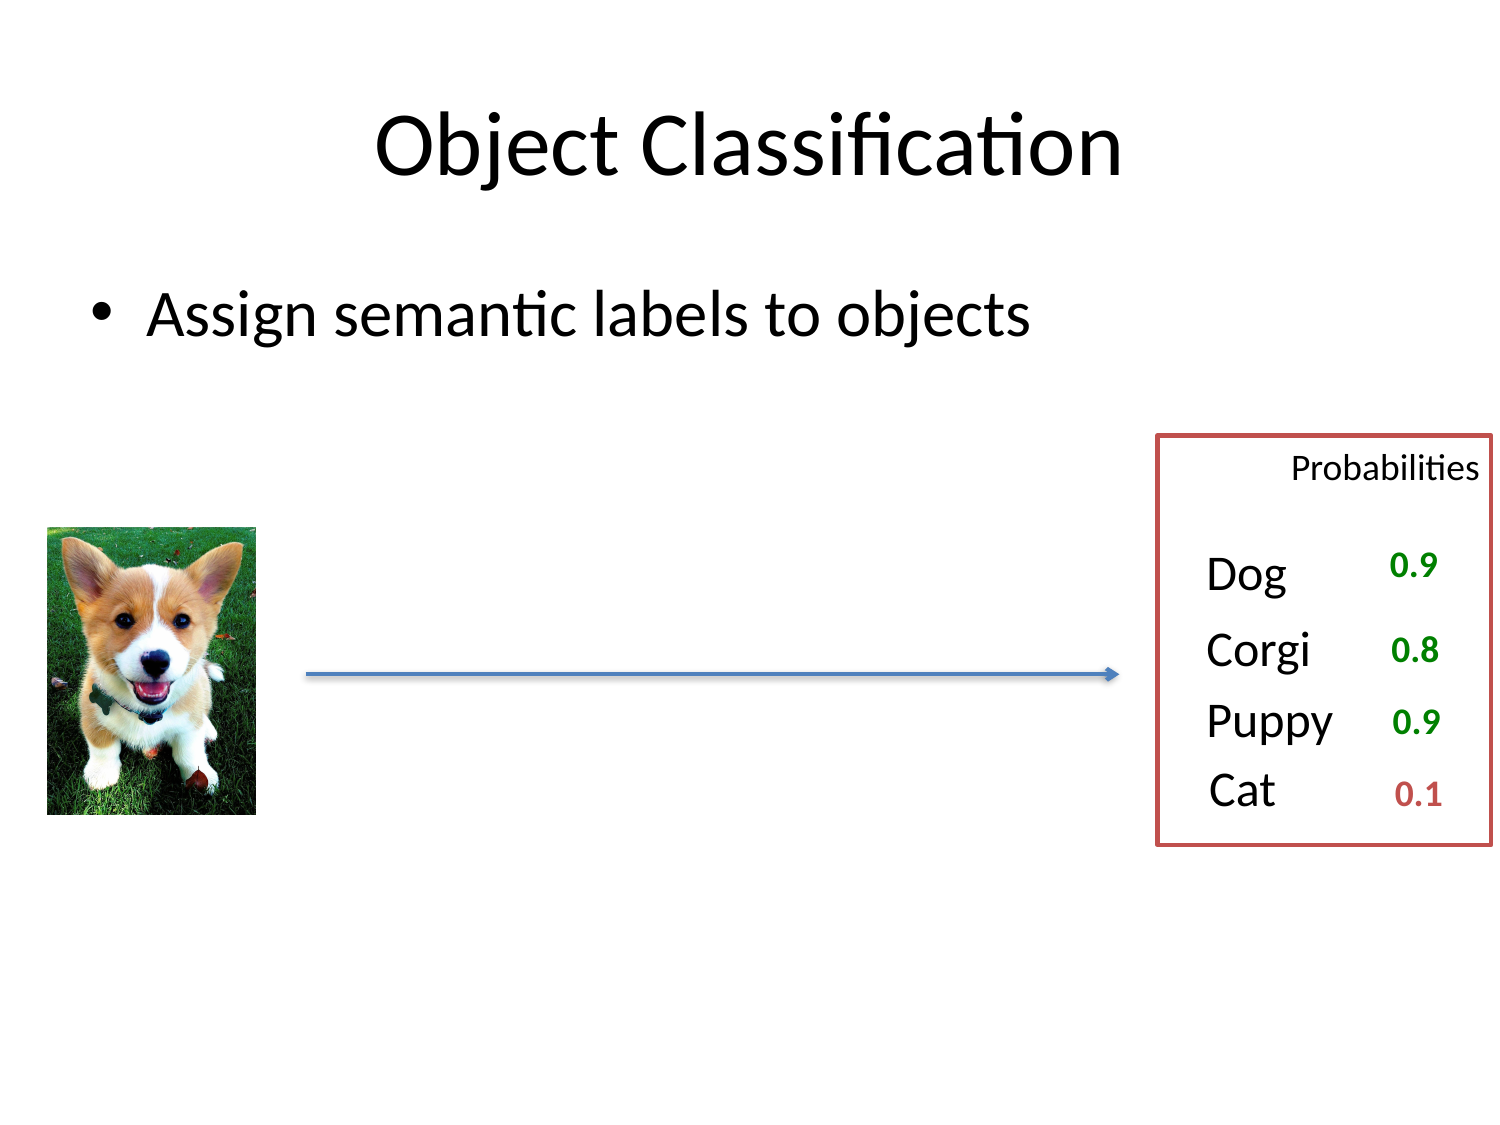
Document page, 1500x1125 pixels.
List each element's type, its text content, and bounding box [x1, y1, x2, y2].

text_box [1155, 433, 1493, 847]
picture [46, 526, 256, 815]
title Object Classification [75, 45, 1425, 233]
text_box Probabilities [1493, 435, 1500, 496]
list Assign semantic labels to objects [75, 262, 1425, 406]
